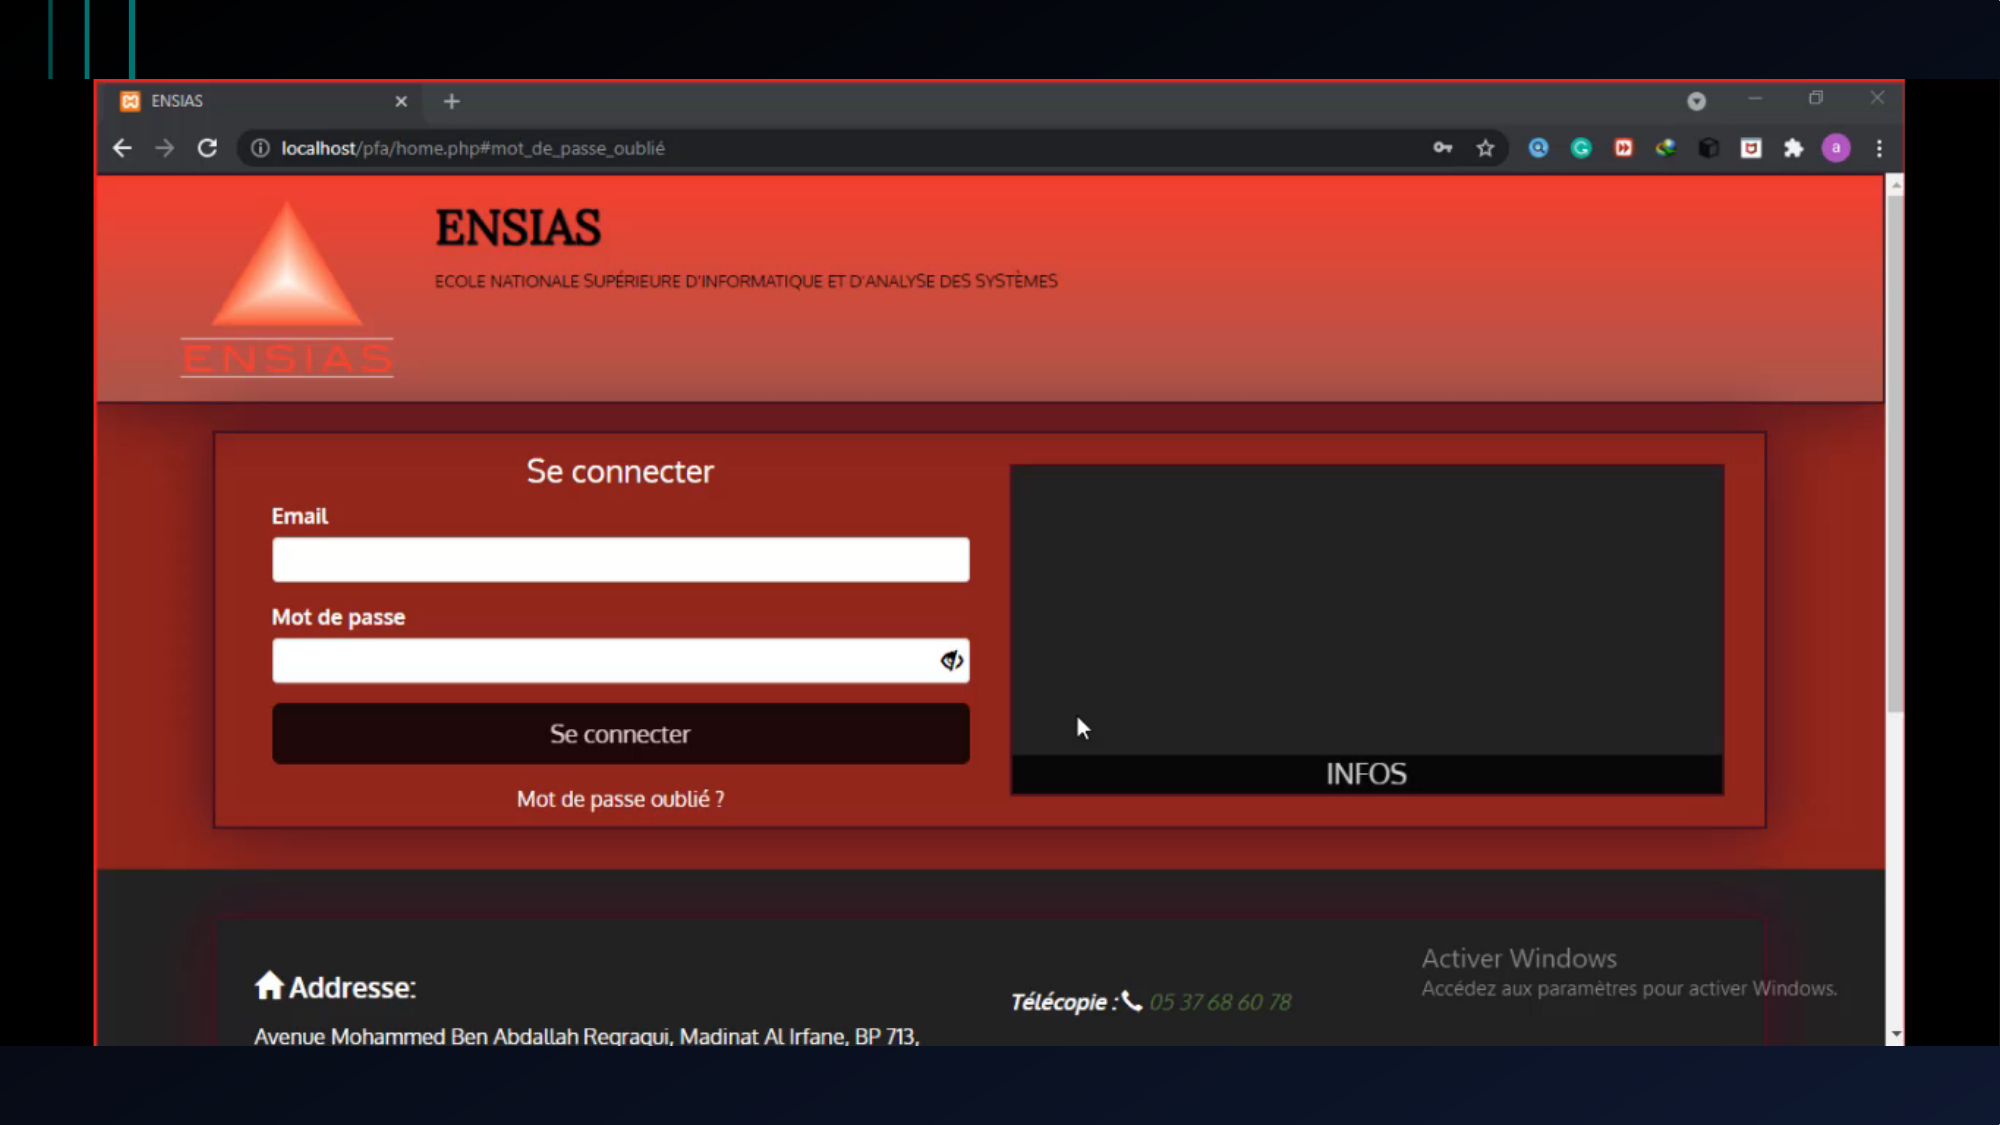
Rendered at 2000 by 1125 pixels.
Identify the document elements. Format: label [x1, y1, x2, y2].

text_box [0, 78, 2000, 1047]
